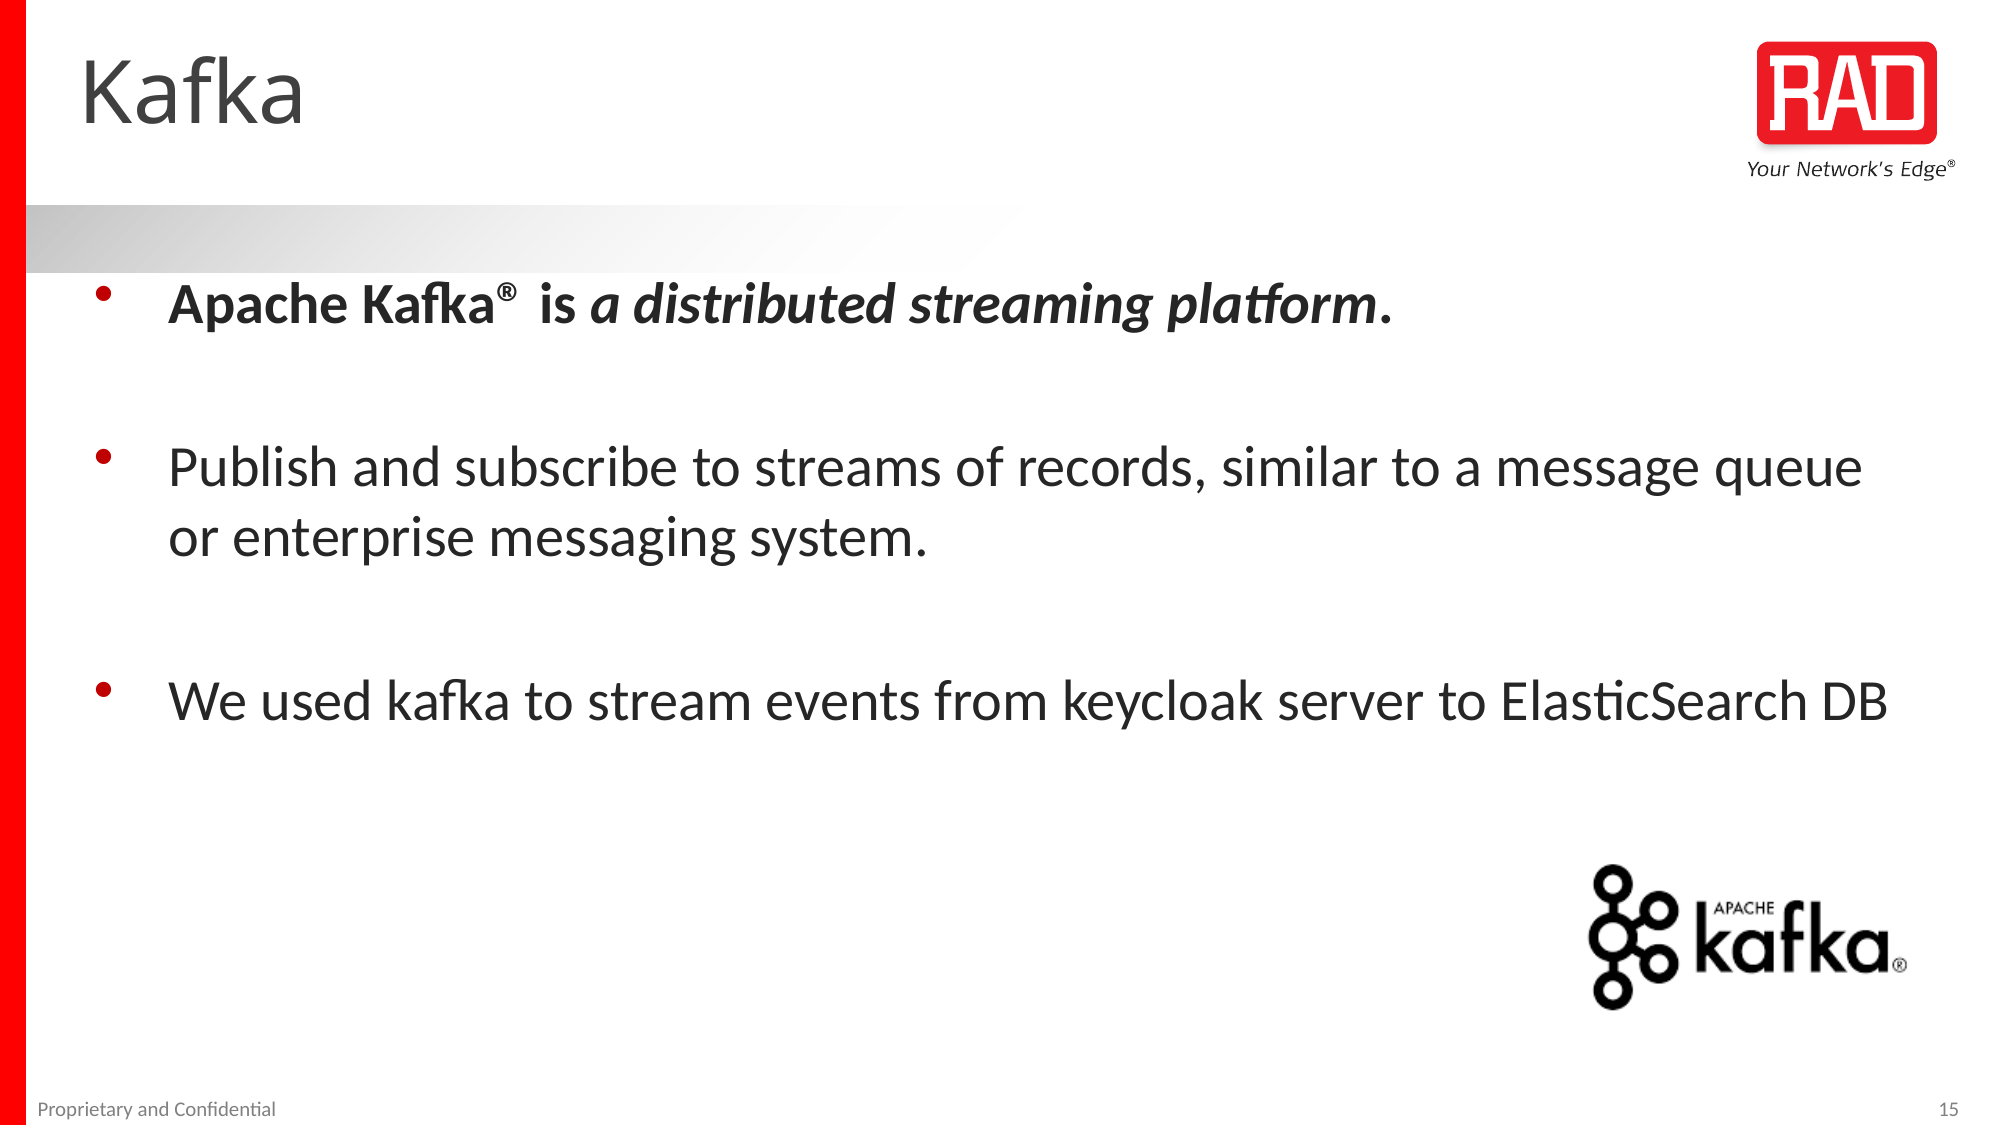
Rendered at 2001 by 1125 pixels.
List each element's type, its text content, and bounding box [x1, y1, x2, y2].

picture [1569, 761, 1922, 1114]
title Kafka [79, 32, 1594, 162]
list Apache Kafka® is a distributed streaming platform. Publish and subscribe to streams of records, similar to a message queue or enterprise messaging system. We used kafka to stream events from keycloak server to ElasticSearch DB [79, 257, 1926, 943]
